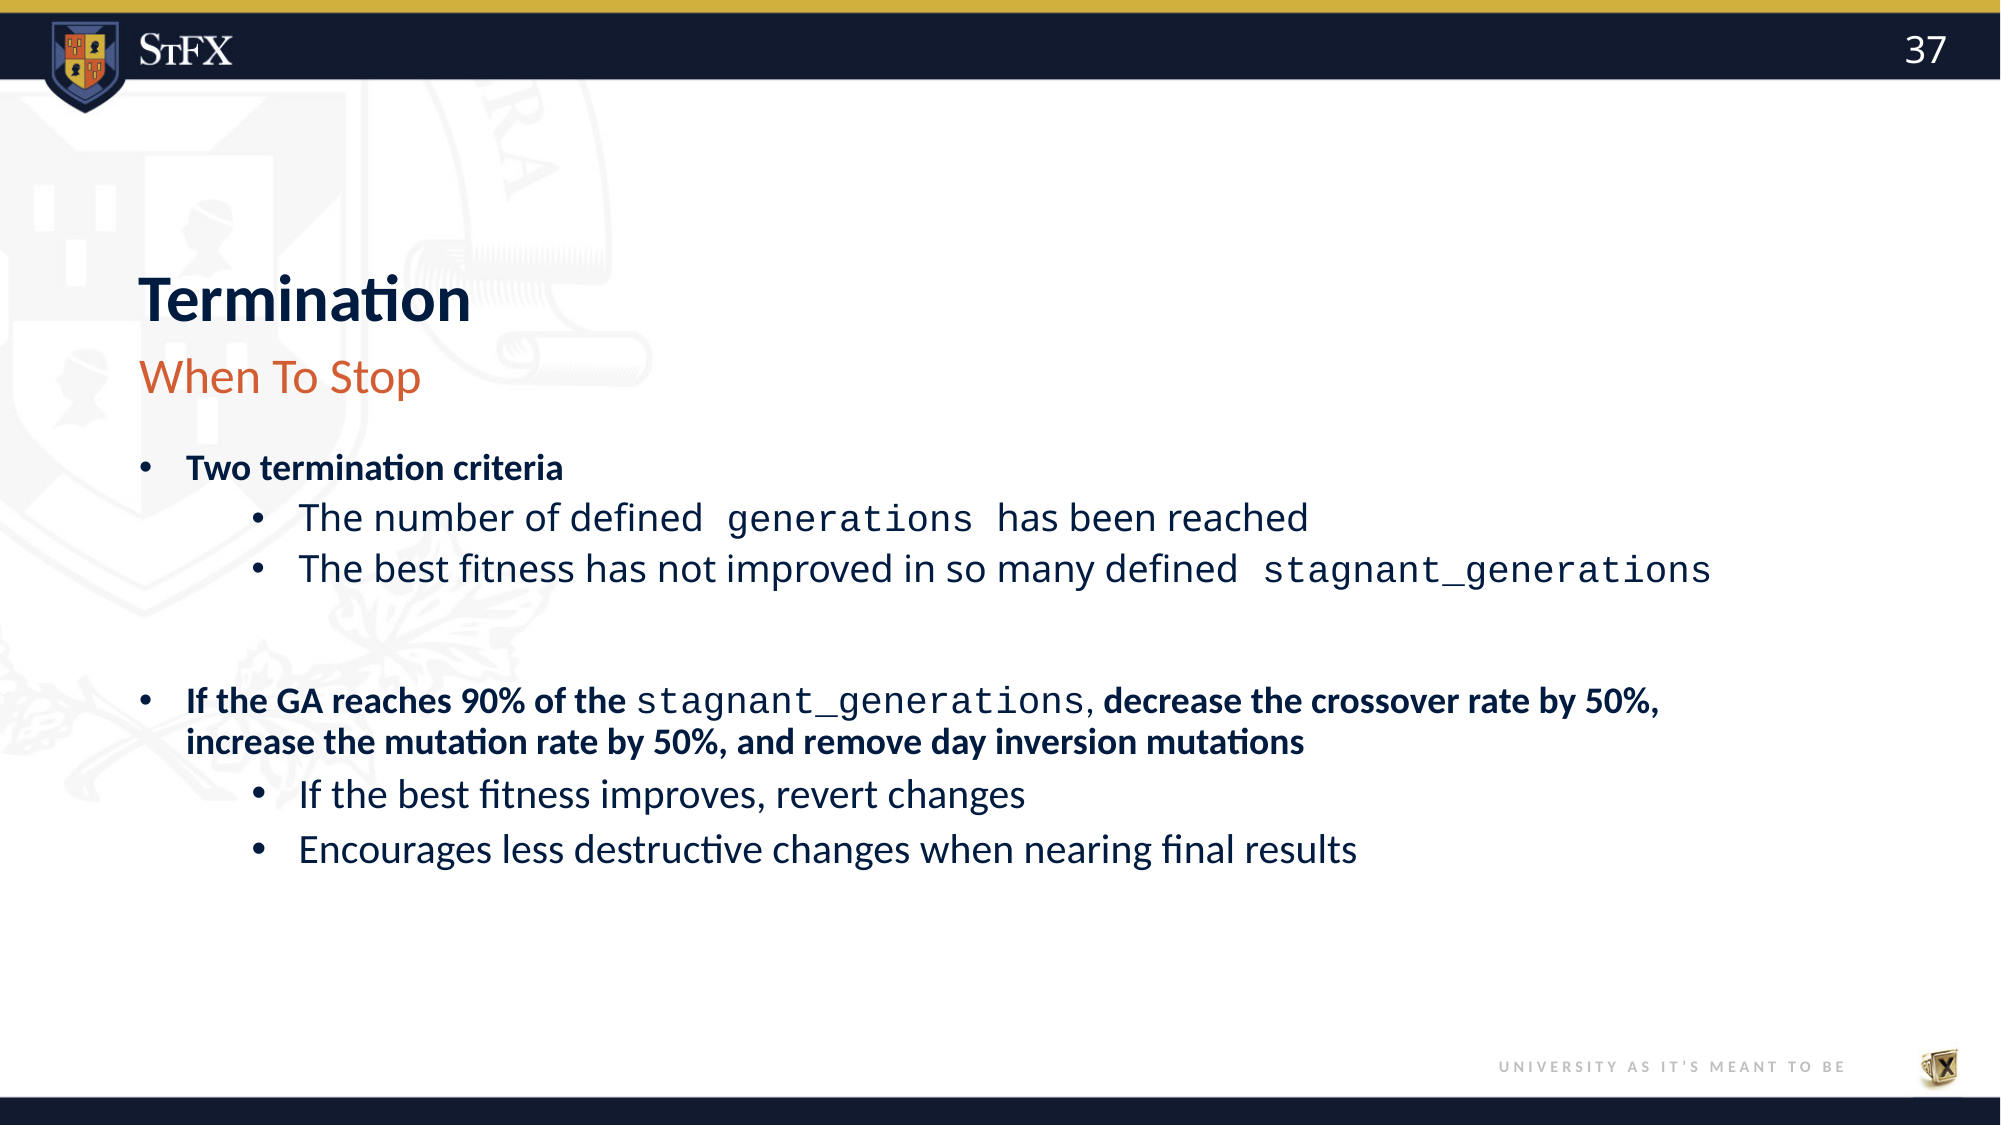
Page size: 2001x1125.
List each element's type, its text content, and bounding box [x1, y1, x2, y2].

picture [0, 0, 2001, 1125]
text_box 37 [1862, 18, 1963, 79]
title Termination [124, 157, 1789, 343]
list Two termination criteria The number of defined generations has been reached The best fitness has not improved in so many defined stagnant_generations If the GA reaches 90% of the stagnant_generations, decrease the crossover rate by 50%, increase the mutation rate by 50%, and remove day inversion mutations If the best fitness improves, revert changes Encourages less destructive changes when nearing final results [124, 440, 1789, 1030]
list When To Stop [124, 343, 1789, 440]
